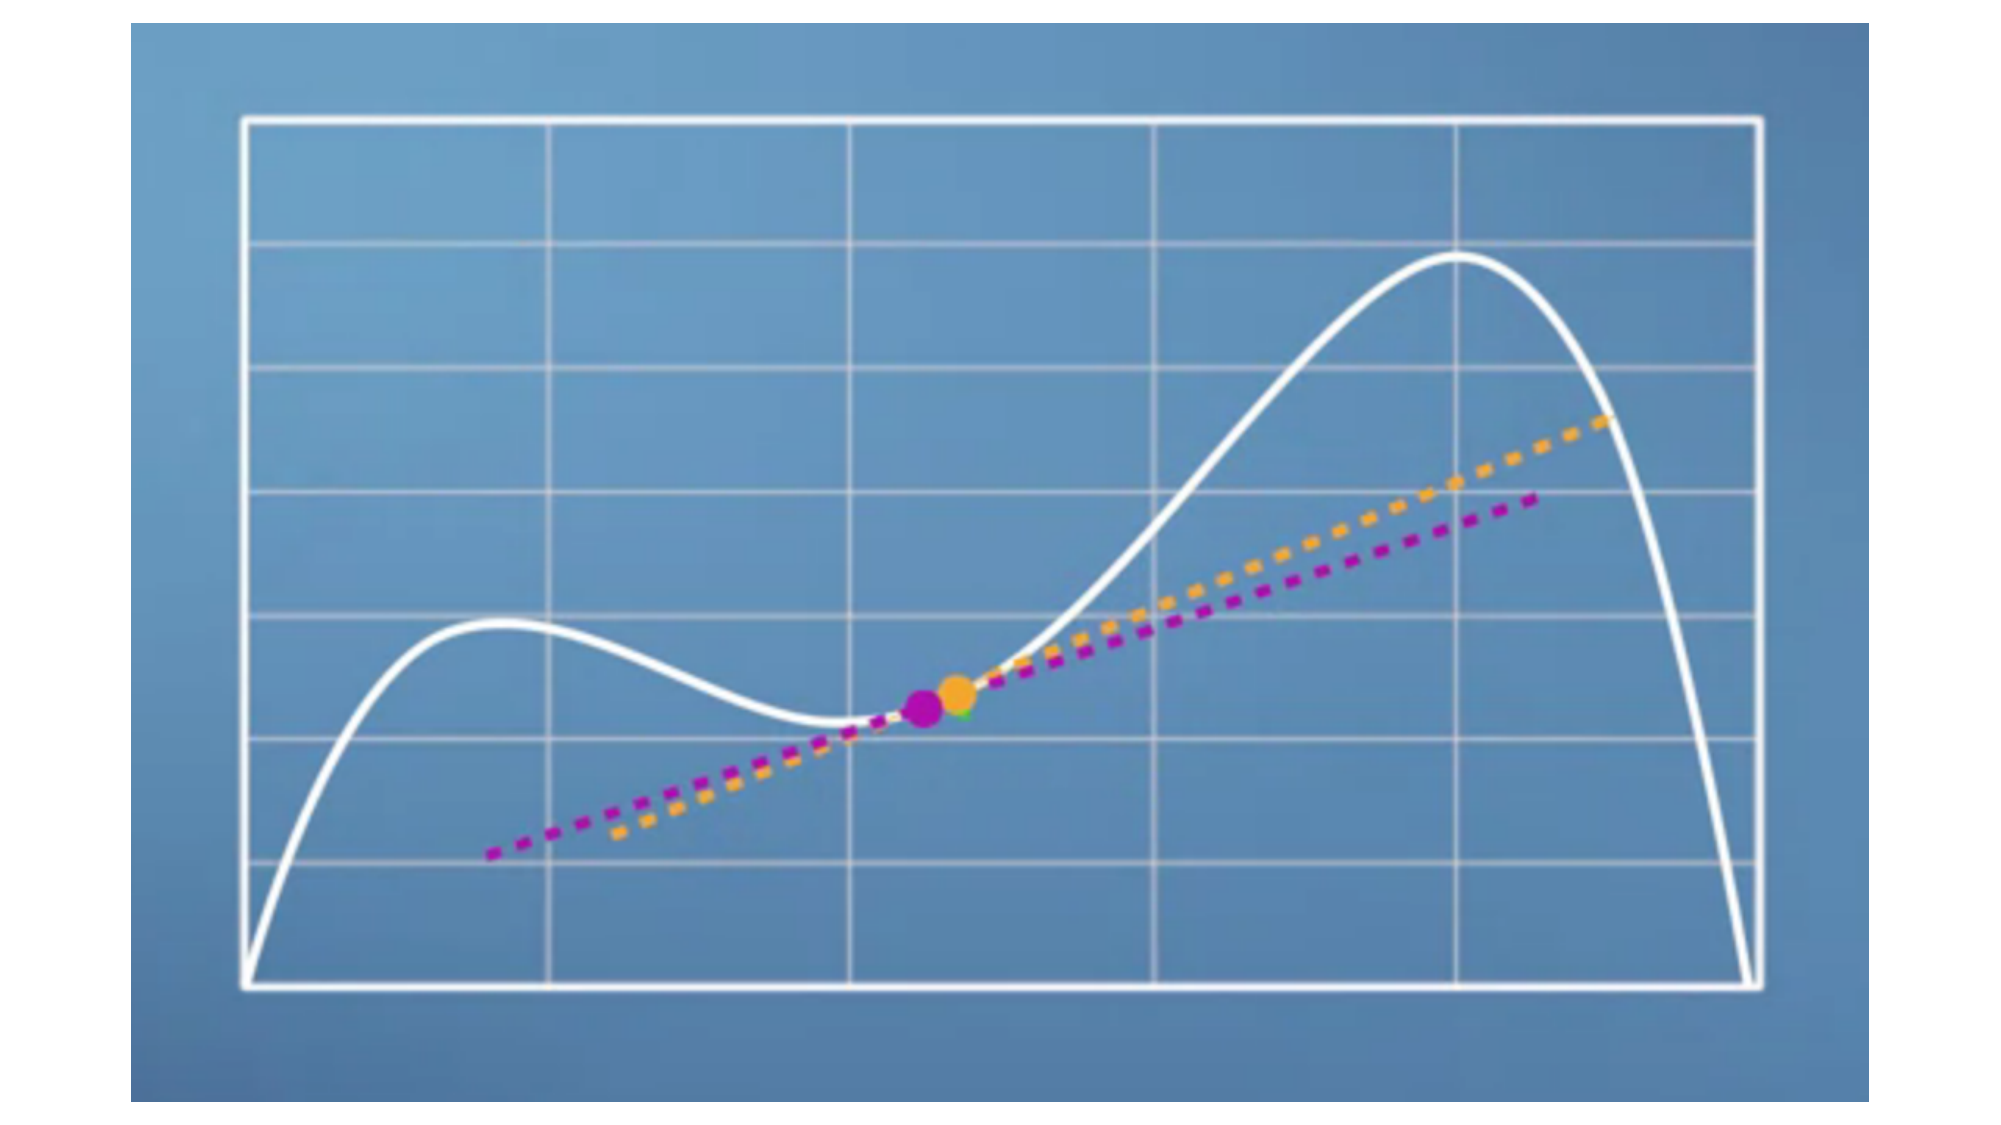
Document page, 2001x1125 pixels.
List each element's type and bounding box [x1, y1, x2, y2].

picture [131, 23, 1869, 1102]
